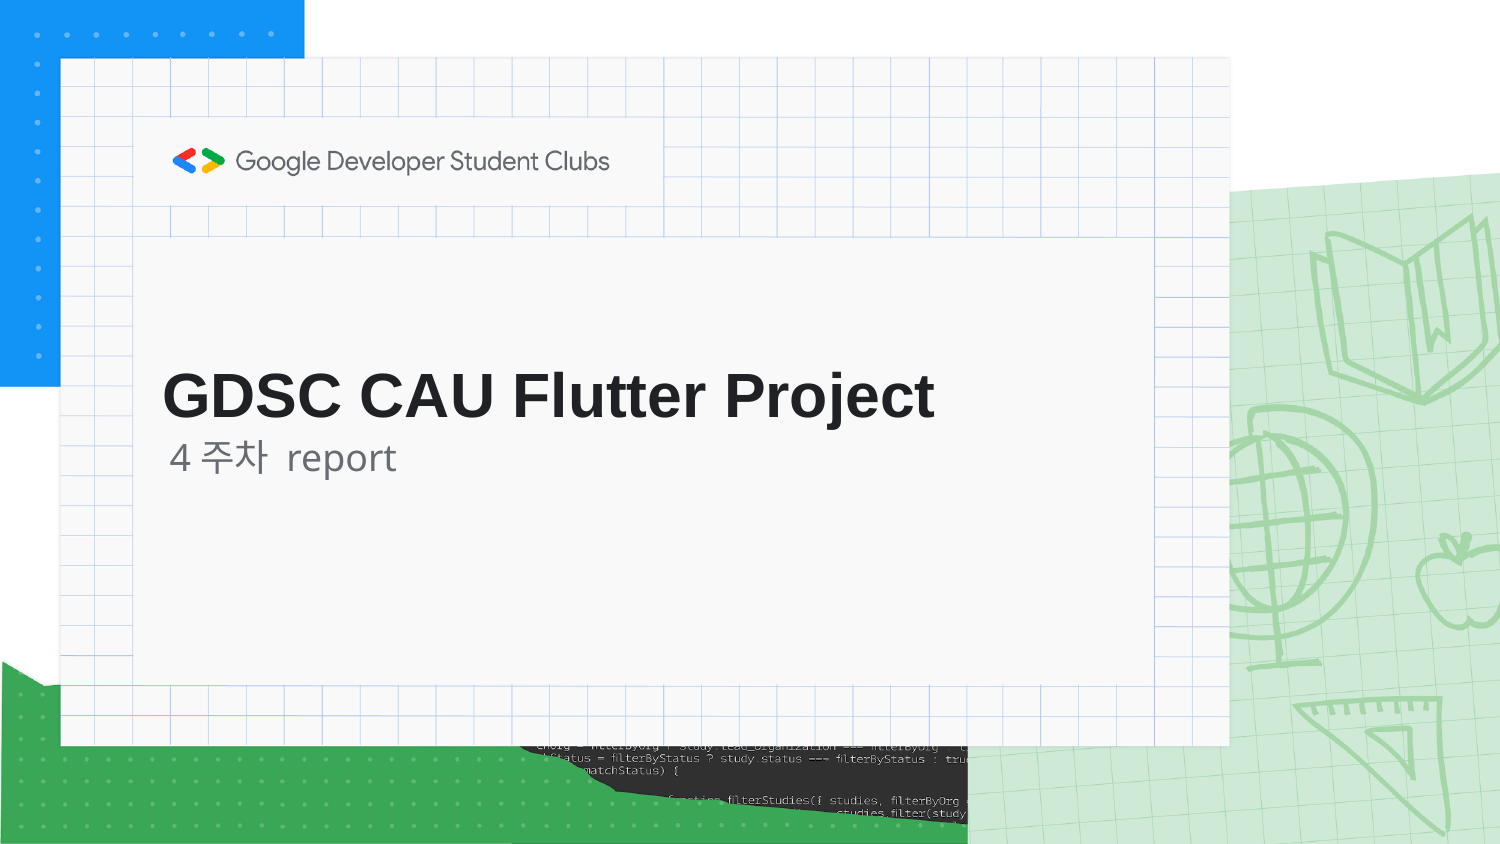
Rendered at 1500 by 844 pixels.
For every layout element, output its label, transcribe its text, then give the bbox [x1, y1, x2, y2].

title GDSC CAU Flutter Project [147, 339, 1076, 511]
subtitle 4주차 report [163, 428, 1285, 844]
picture [0, 0, 1500, 844]
